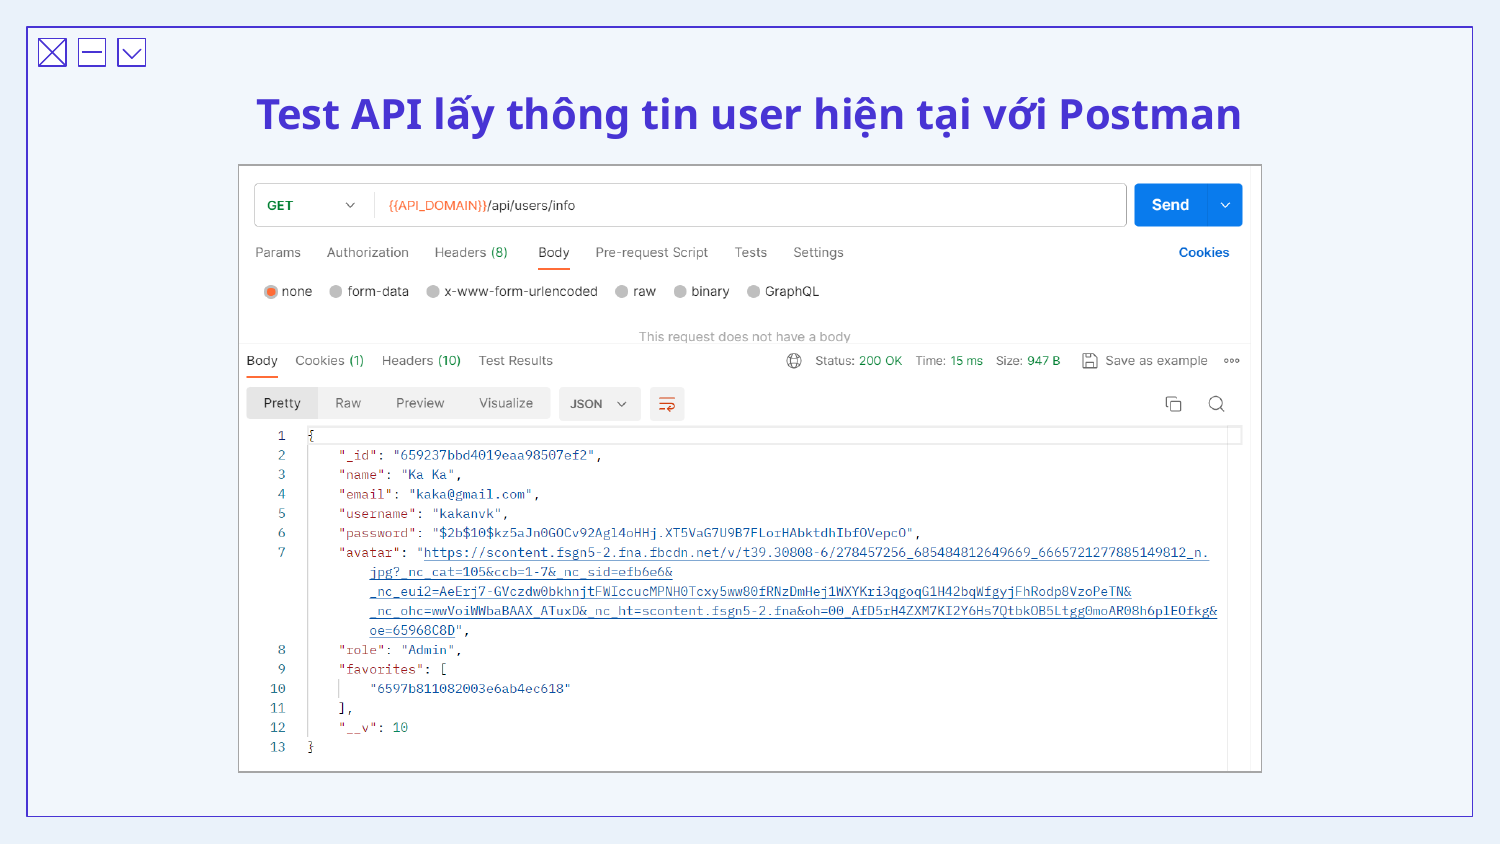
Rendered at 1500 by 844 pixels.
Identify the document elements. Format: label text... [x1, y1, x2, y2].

title Test API lấy thông tin user hiện tại với Postman [118, 72, 1382, 167]
picture [238, 165, 1261, 772]
